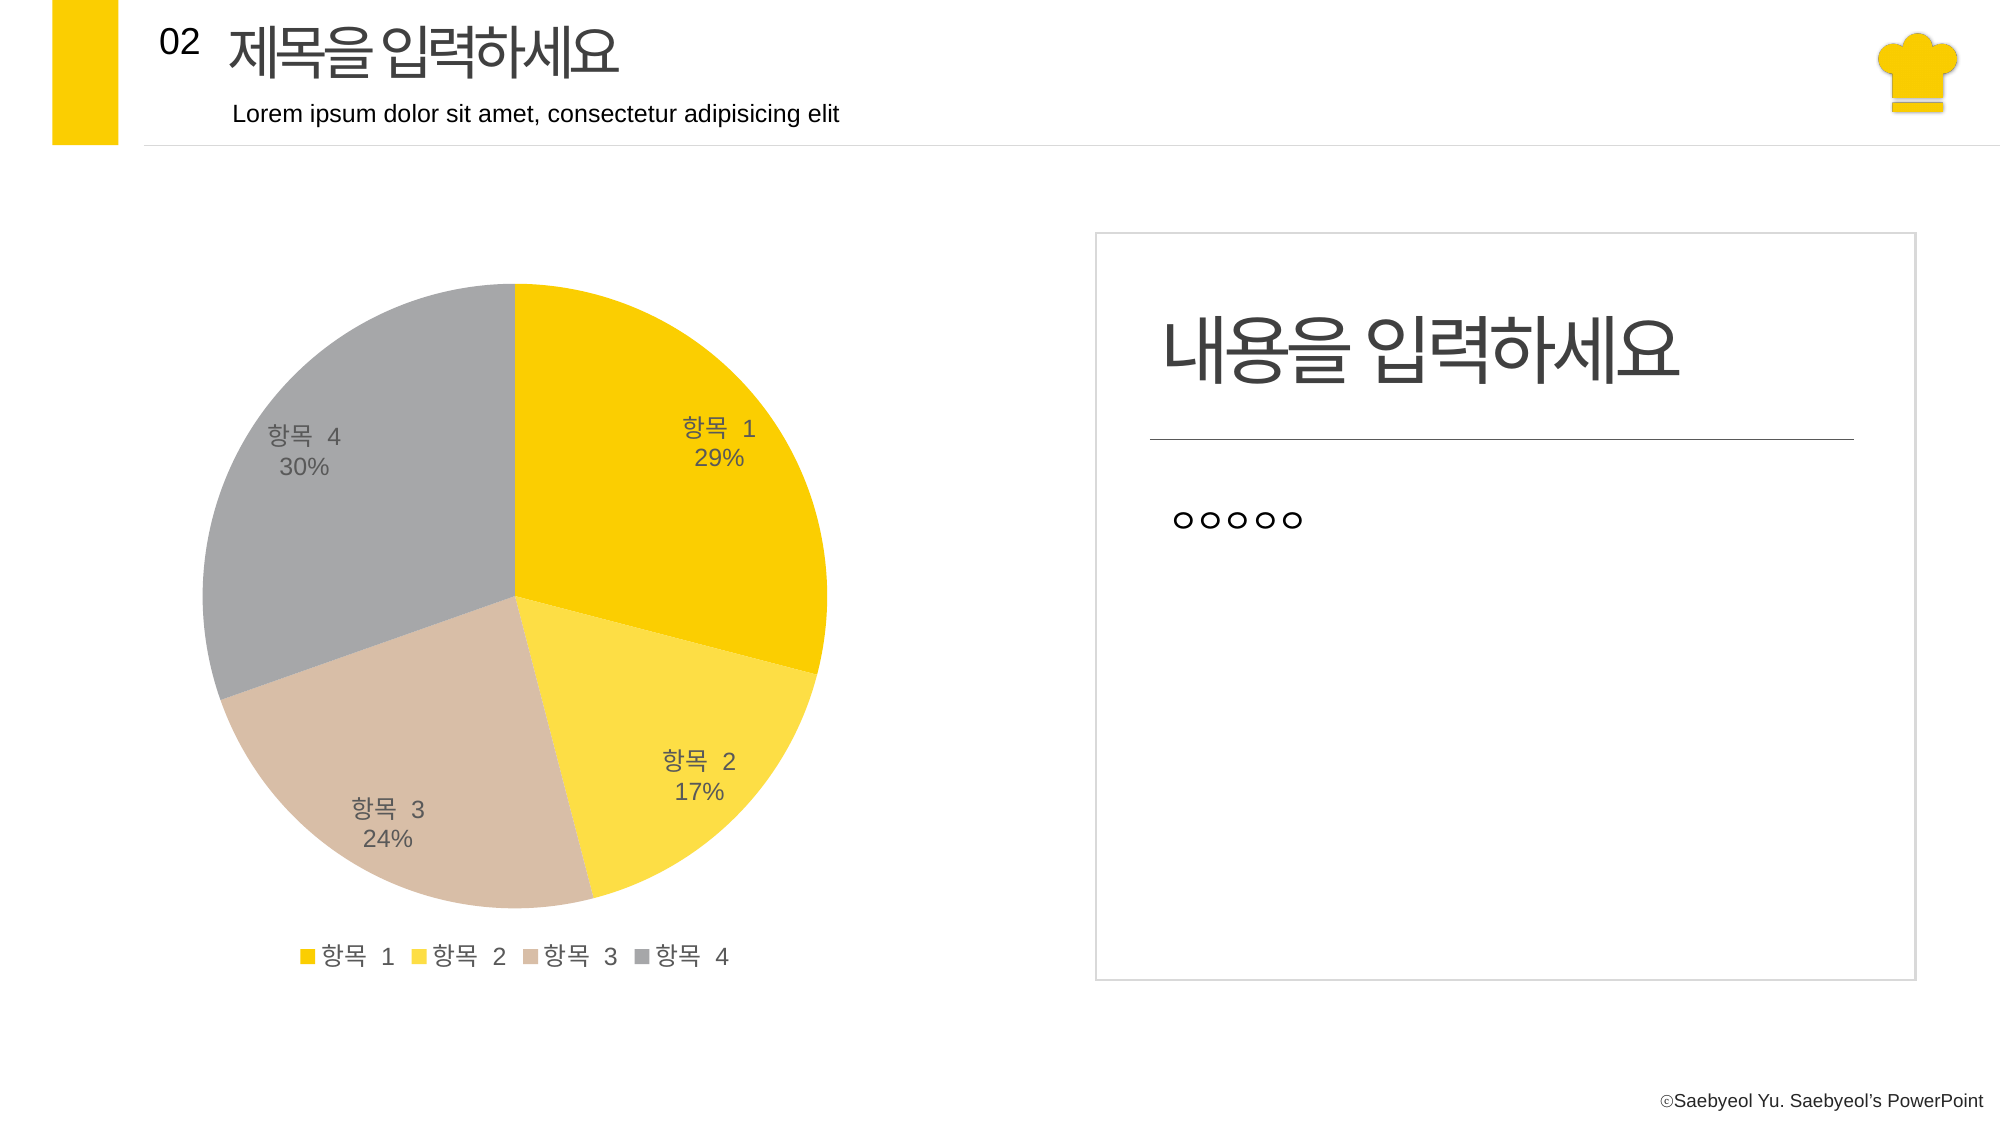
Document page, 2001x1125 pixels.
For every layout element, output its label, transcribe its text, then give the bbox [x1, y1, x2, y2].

text_box ㅇㅇㅇㅇㅇ [1153, 485, 1858, 548]
chart [29, 269, 1001, 980]
text_box Lorem ipsum dolor sit amet, consectetur adipisicing elit [217, 89, 857, 135]
picture [1862, 17, 1973, 128]
text_box 02 [144, 9, 213, 70]
text_box [1095, 232, 1917, 981]
text_box 제목을 입력하세요 [213, 8, 637, 94]
text_box 내용을 입력하세요 [1145, 296, 1698, 402]
text_box [51, 0, 119, 146]
